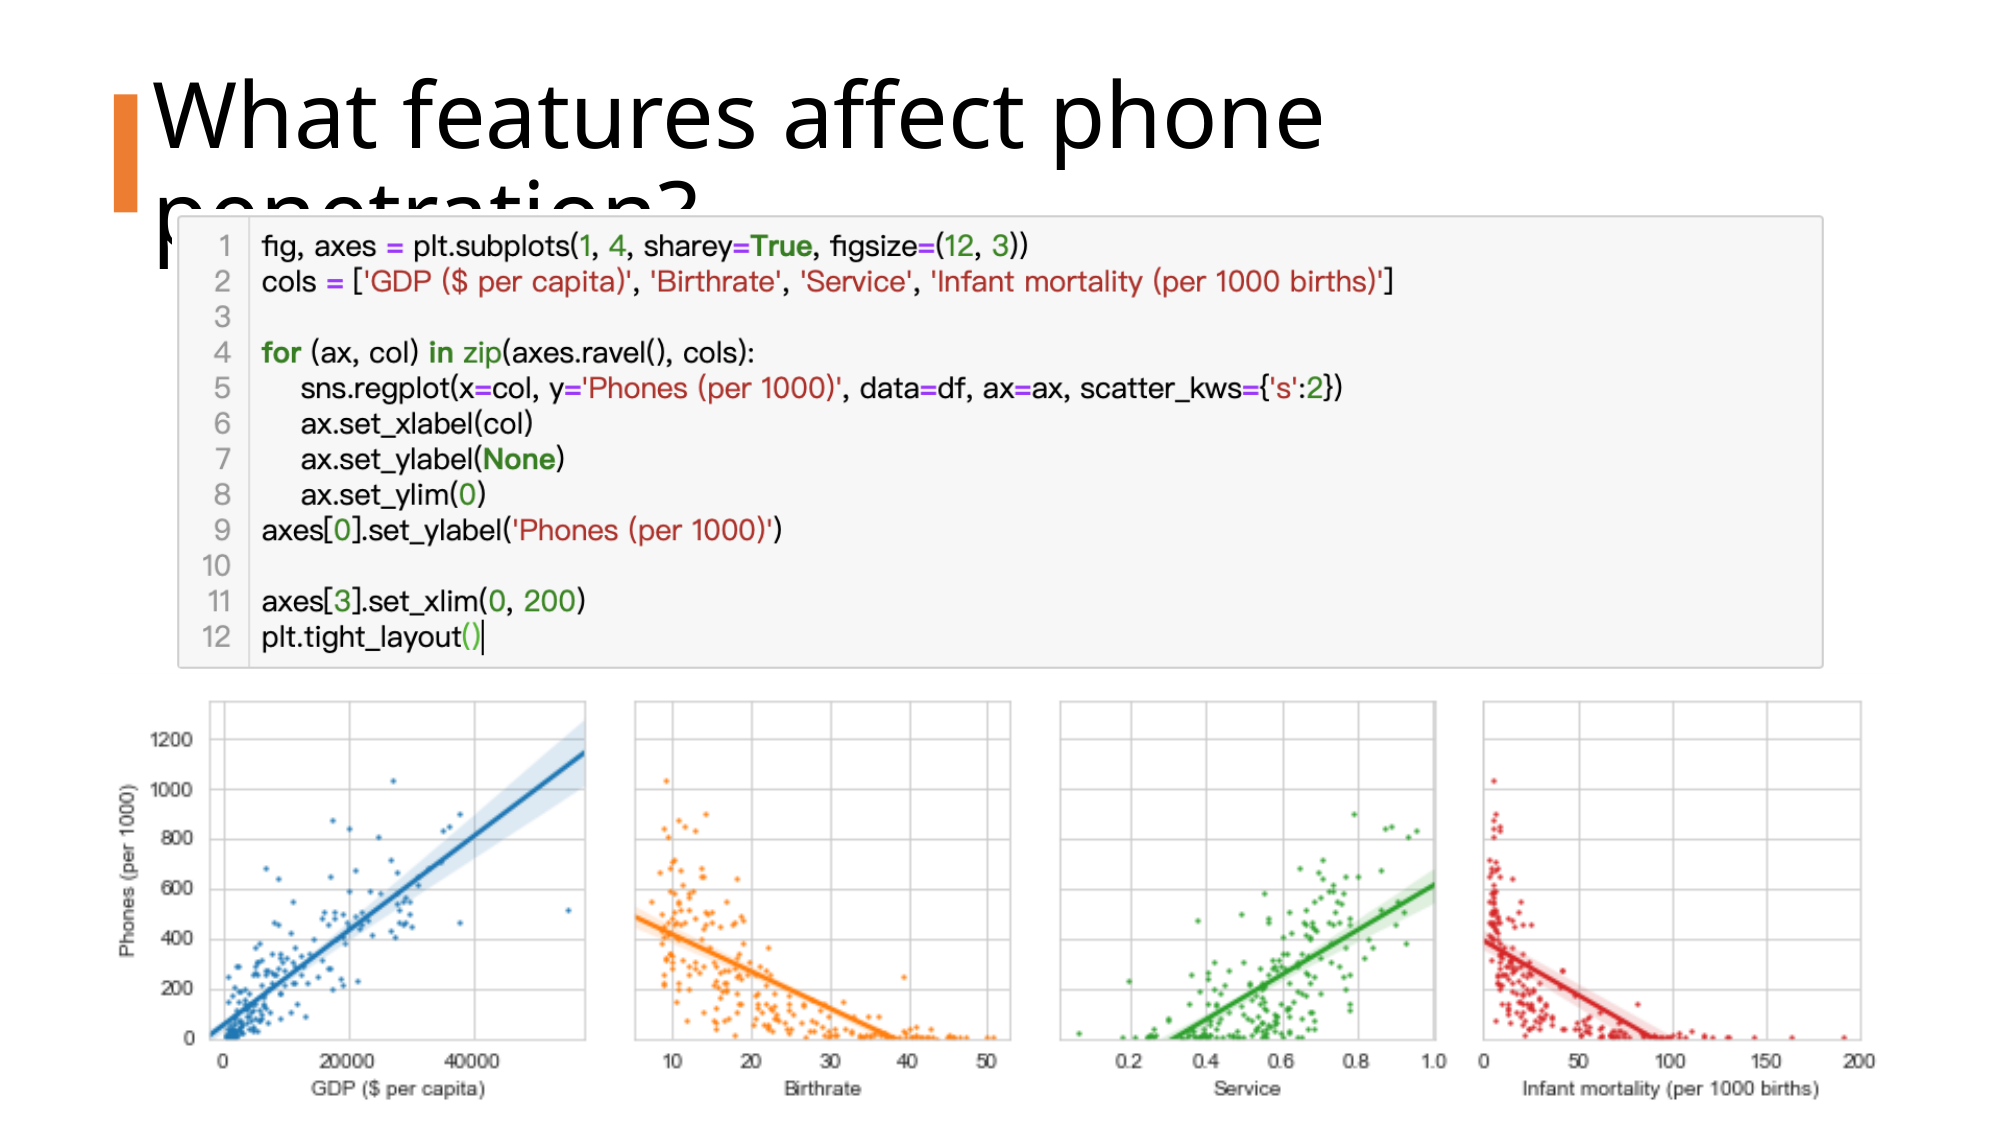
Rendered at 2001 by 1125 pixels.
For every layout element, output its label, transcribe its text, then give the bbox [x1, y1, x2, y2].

title What features affect phone penetration? [137, 59, 1863, 278]
picture [99, 209, 1900, 1123]
